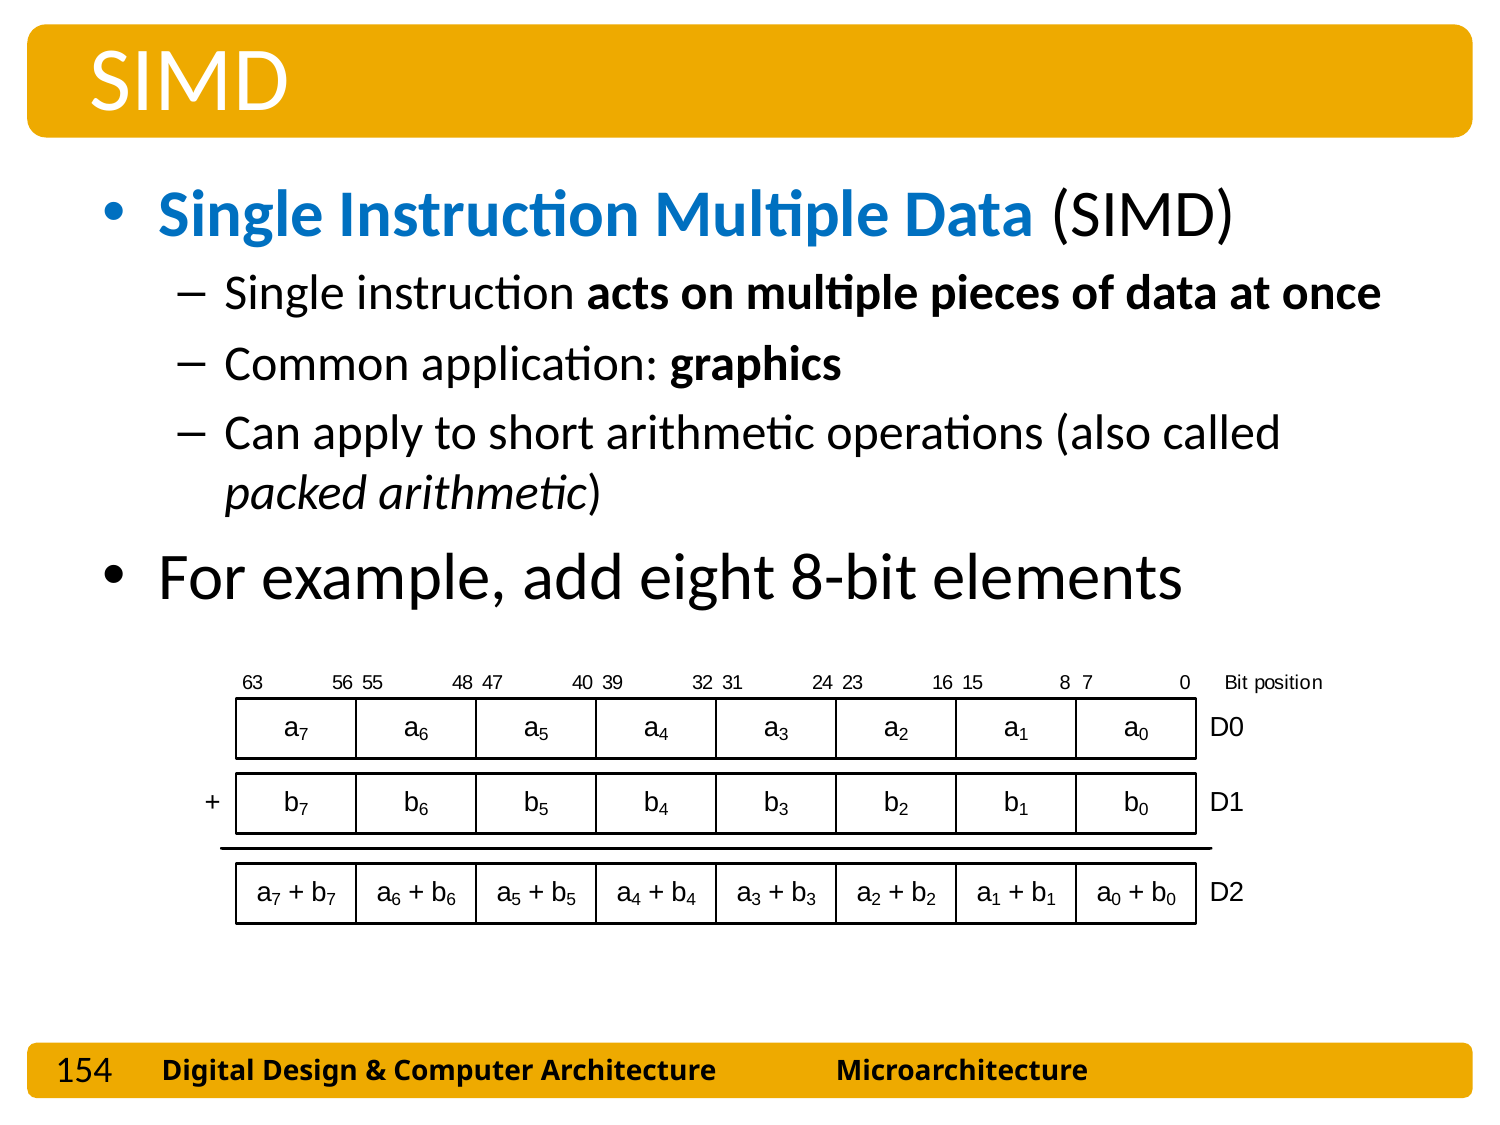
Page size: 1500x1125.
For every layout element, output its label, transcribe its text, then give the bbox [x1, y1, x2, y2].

text_box SIMD [75, 11, 1450, 136]
text_box Single Instruction Multiple Data (SIMD) Single instruction acts on multiple pieces of data at once Common application: graphics Can apply to short arithmetic operations (also called packed arithmetic) For example, add eight 8-bit elements [87, 162, 1400, 975]
slide_number 154 [40, 1037, 164, 1096]
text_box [187, 662, 1333, 926]
